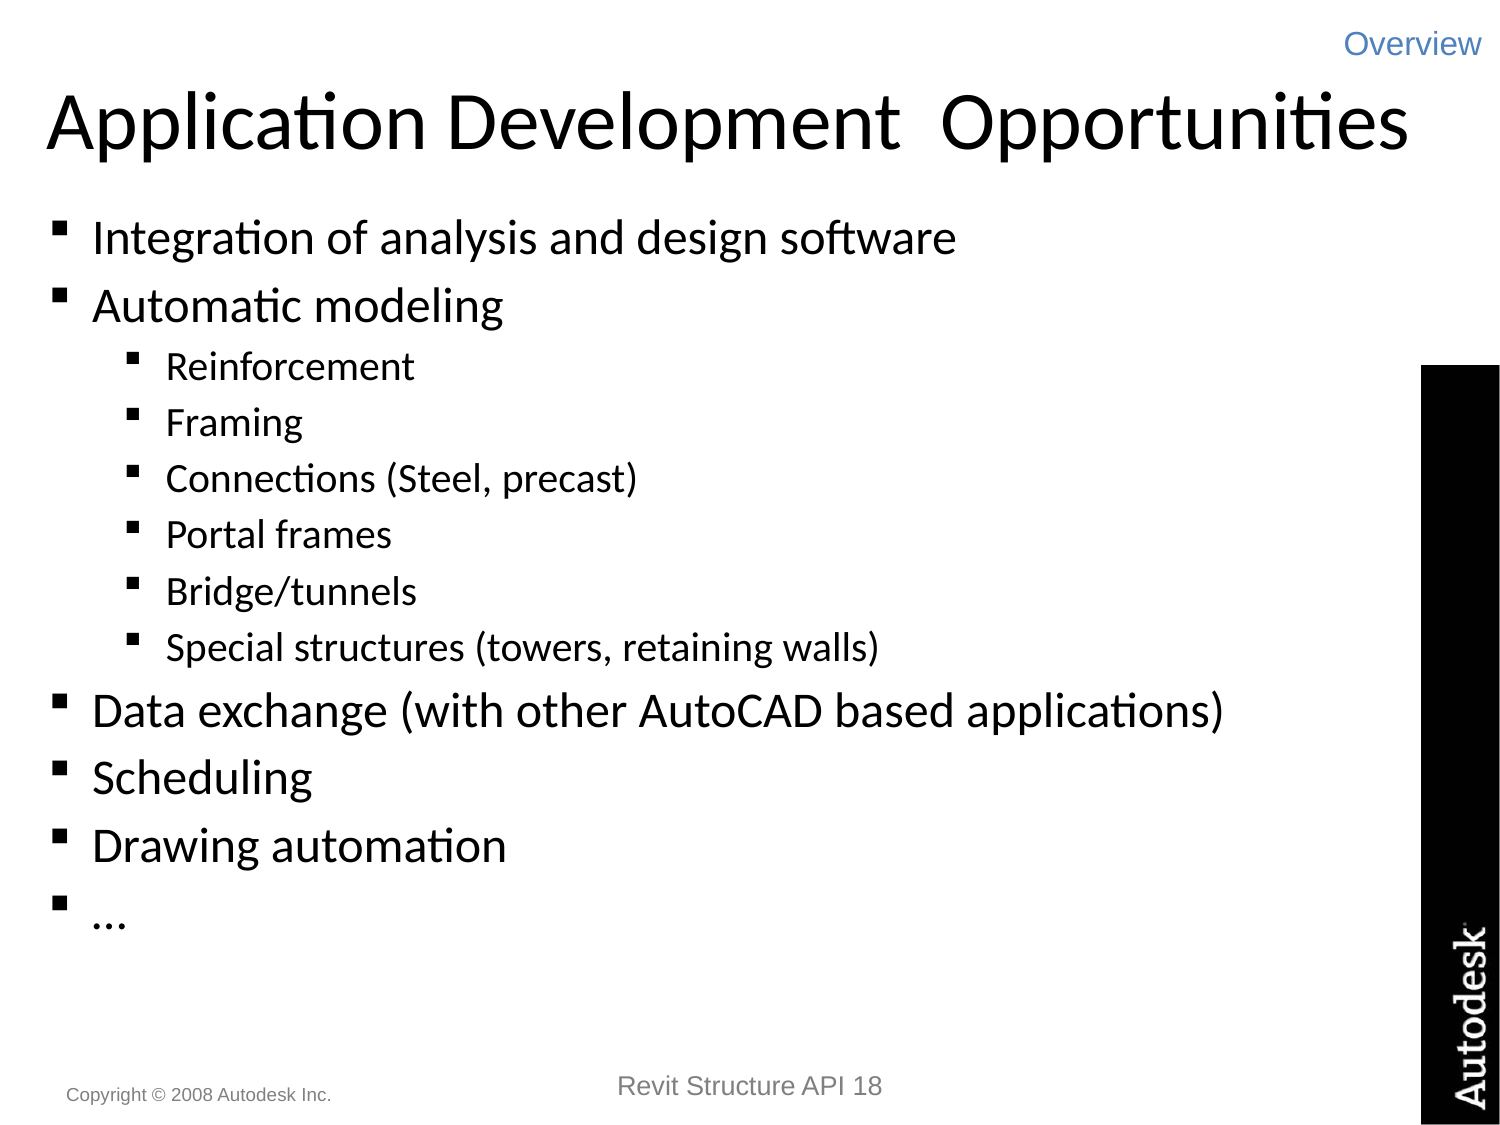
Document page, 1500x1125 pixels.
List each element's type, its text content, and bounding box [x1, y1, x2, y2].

title Application Development Opportunities [31, 58, 1489, 200]
text_box Integration of analysis and design software Automatic modeling Reinforcement Framing Connections (Steel, precast) Portal frames Bridge/tunnels Special structures (towers, retaining walls) Data exchange (with other AutoCAD based applications) Scheduling Drawing automation … [48, 204, 1388, 940]
picture [1420, 365, 1500, 1125]
text_box Overview [1151, 22, 1483, 63]
